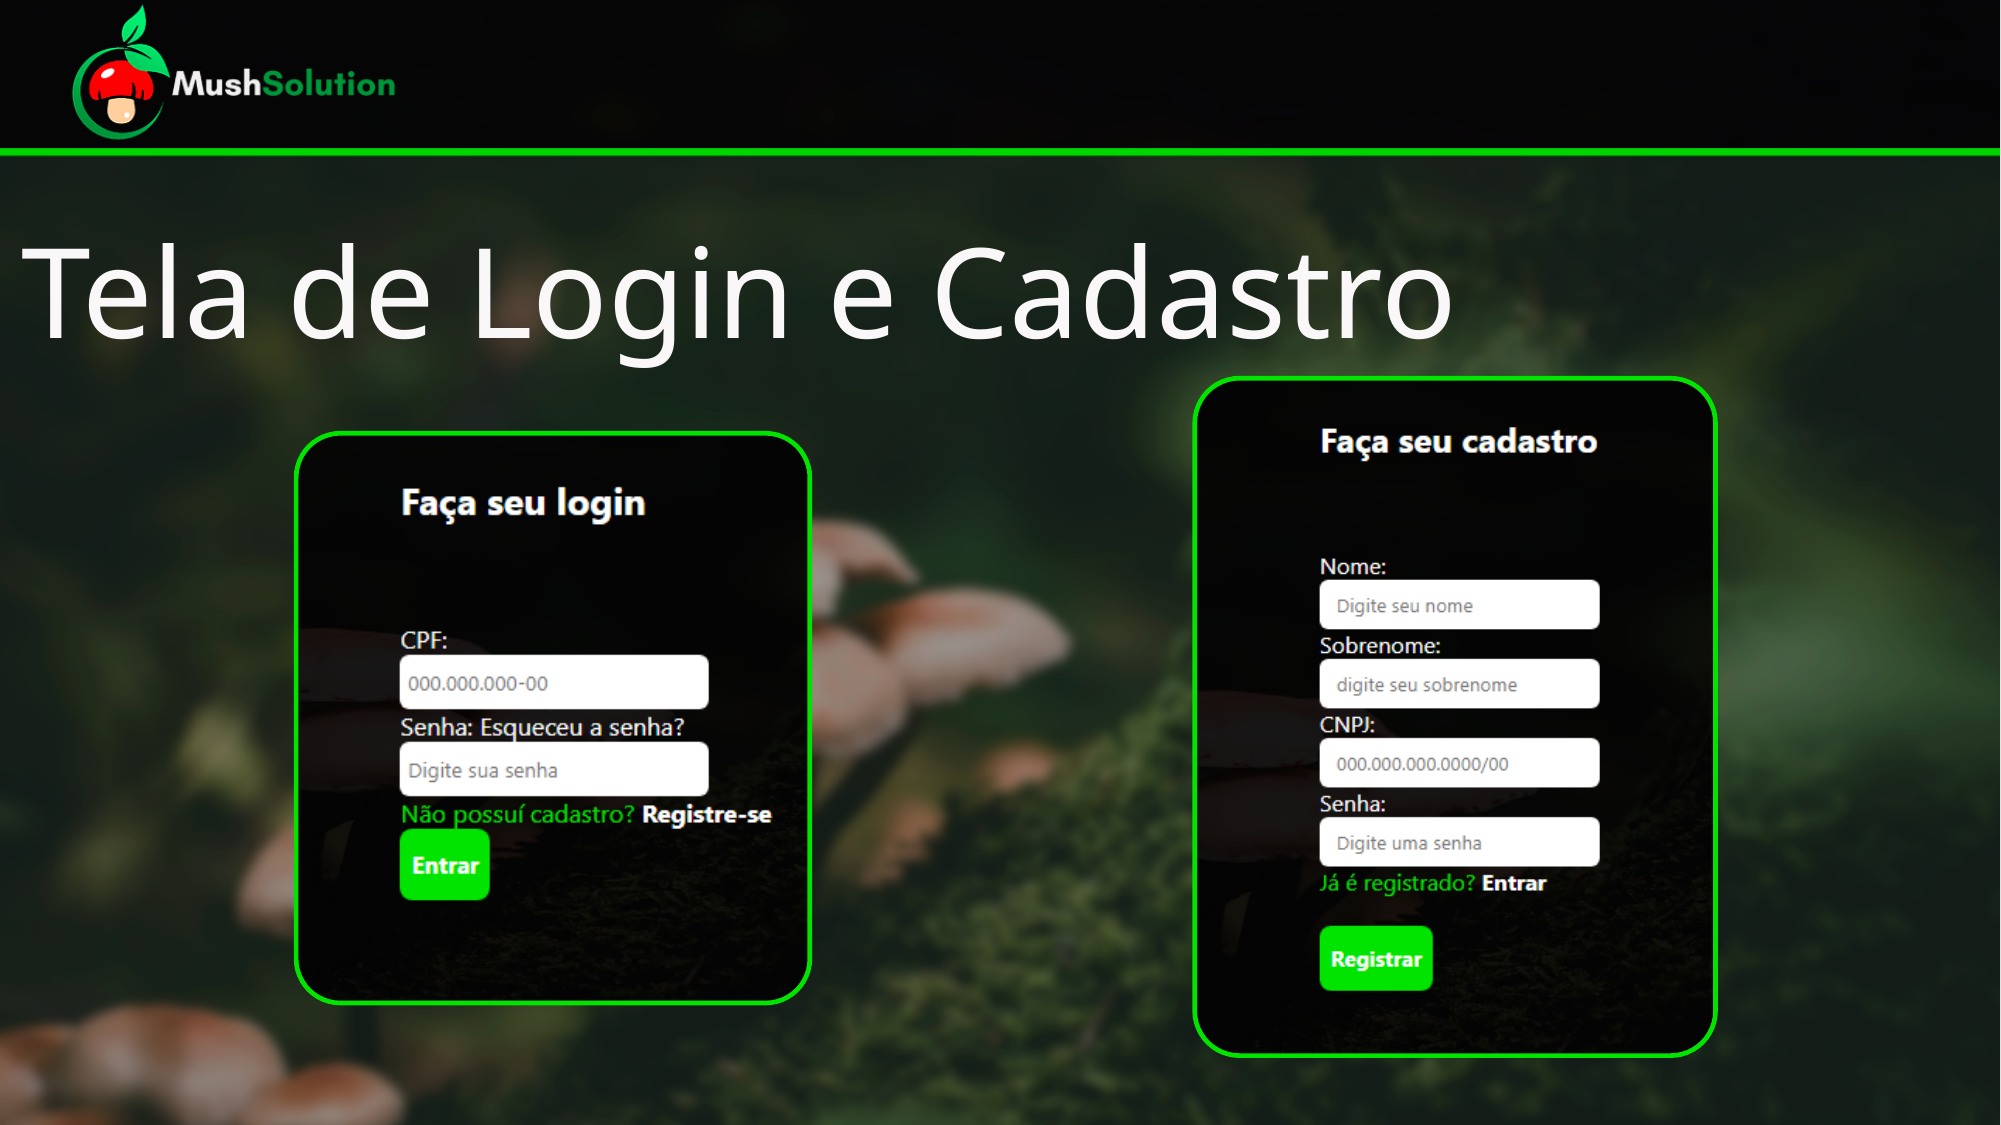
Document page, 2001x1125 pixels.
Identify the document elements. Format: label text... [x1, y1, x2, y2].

title Tela de Login e Cadastro [0, 189, 1602, 407]
picture [0, 0, 2001, 1125]
